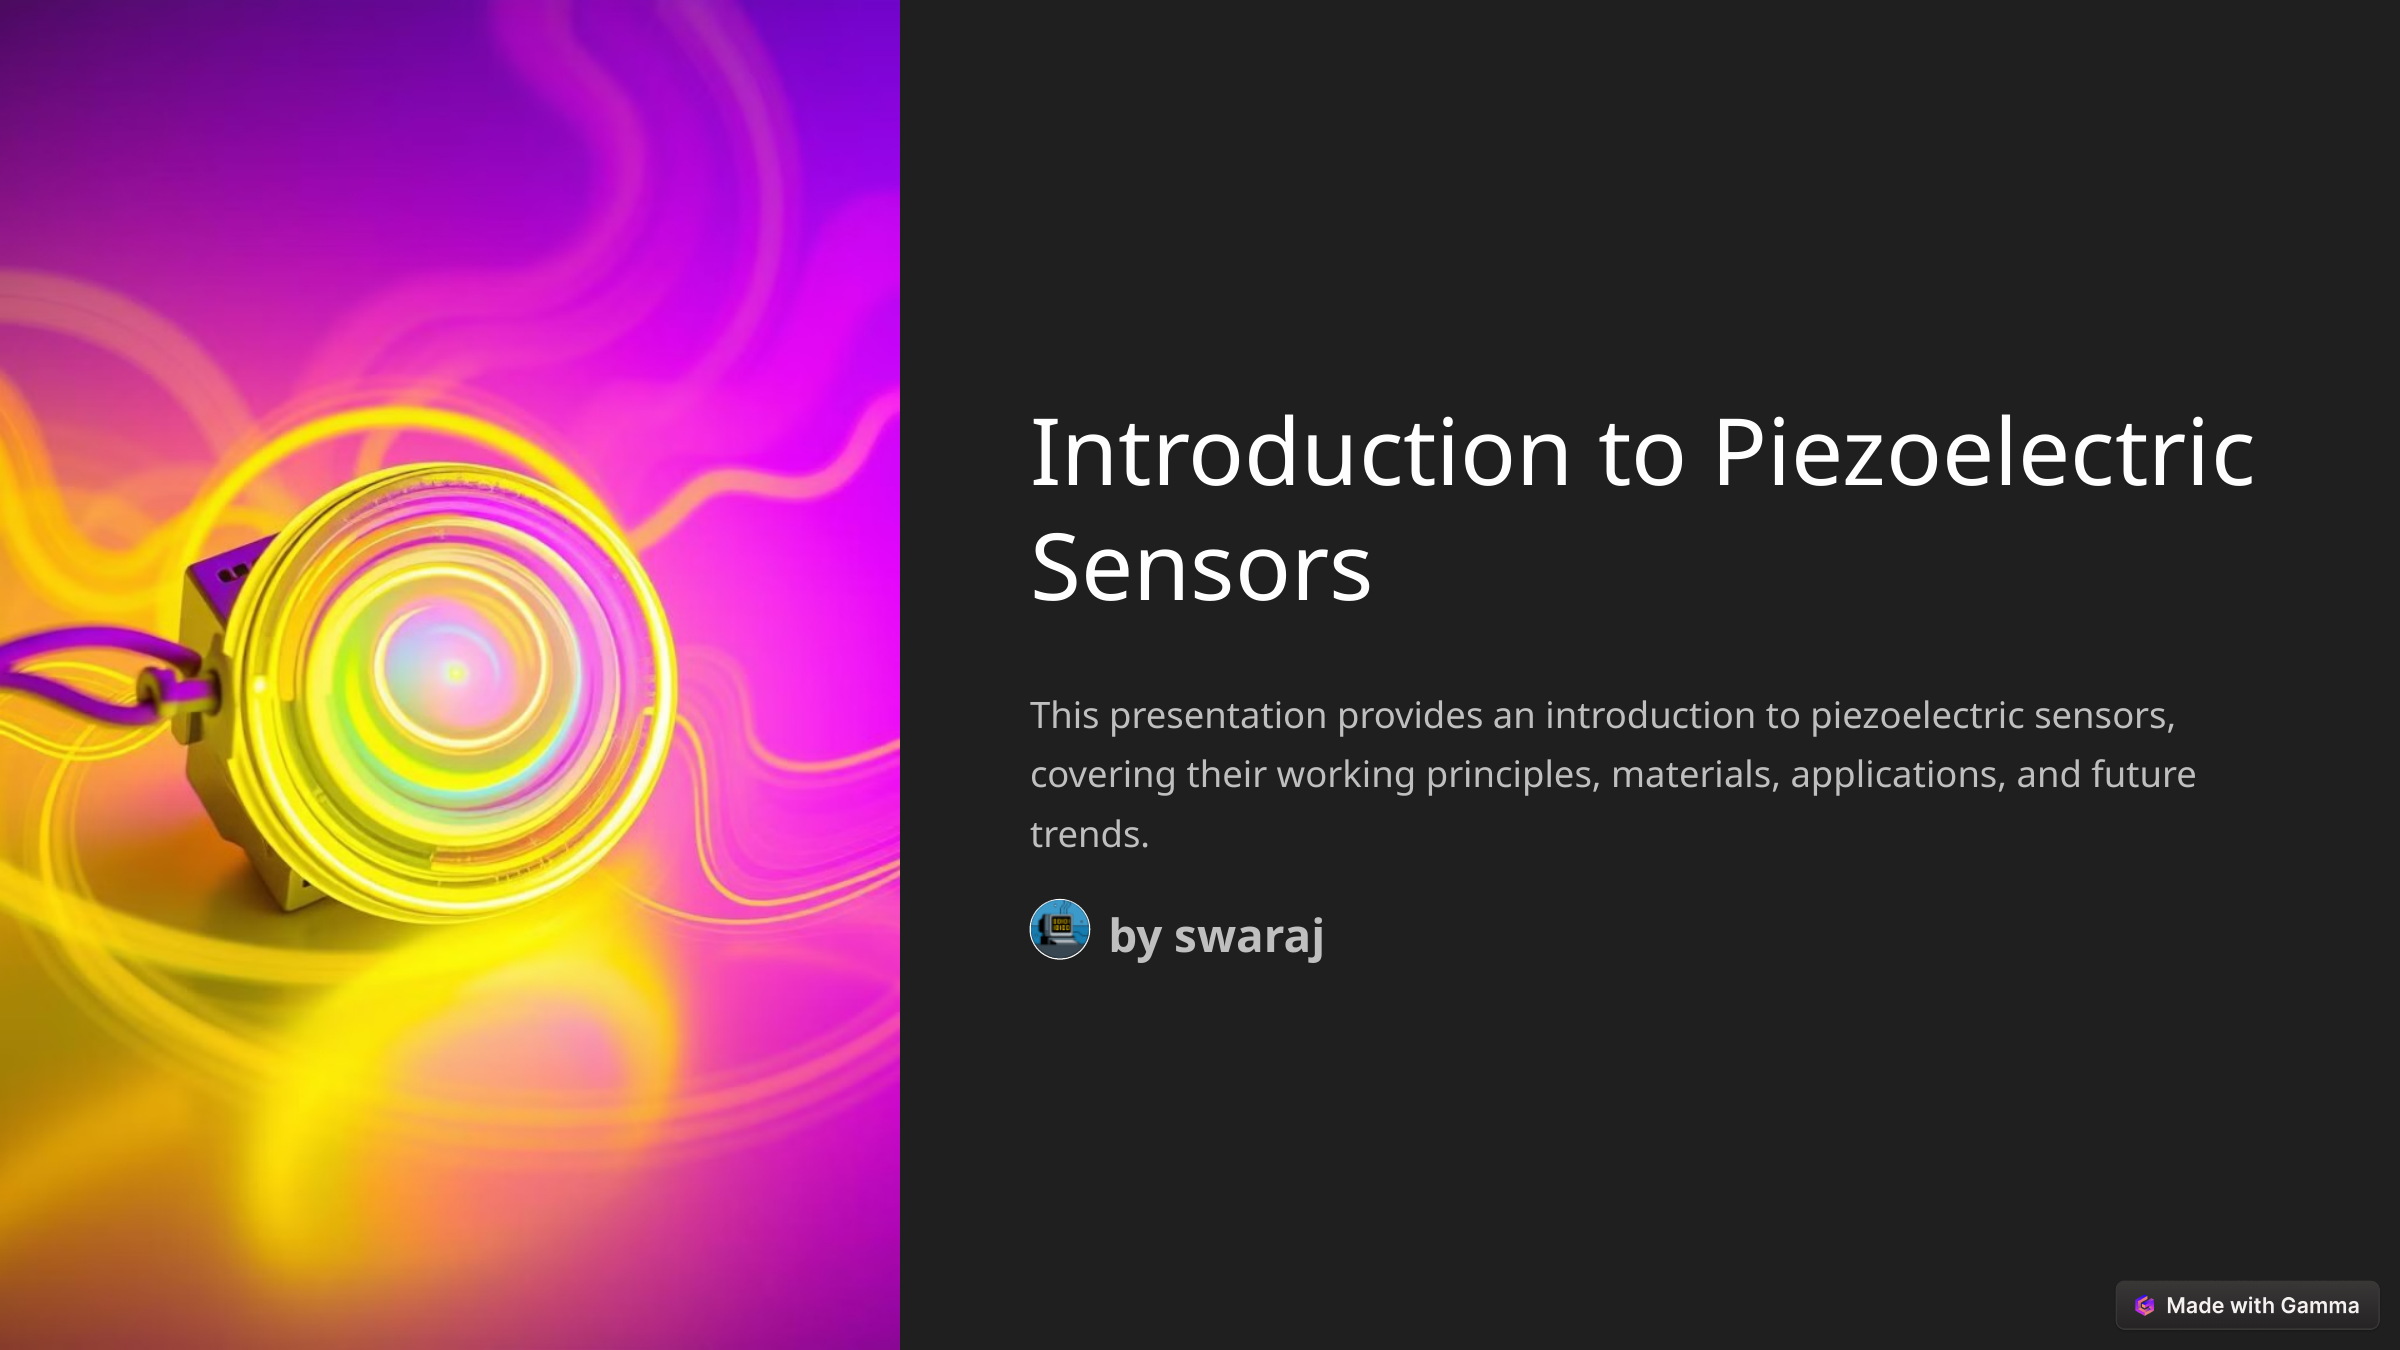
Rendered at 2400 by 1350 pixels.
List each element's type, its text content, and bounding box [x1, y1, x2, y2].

text_box This presentation provides an introduction to piezoelectric sensors, covering their working principles, materials, applications, and future trends. [1030, 676, 2270, 855]
picture [1031, 900, 1089, 958]
text_box Introduction to Piezoelectric Sensors [1030, 387, 2270, 621]
picture [2106, 1271, 2389, 1339]
text_box by swaraj [1108, 896, 1508, 962]
picture [0, 0, 900, 1350]
